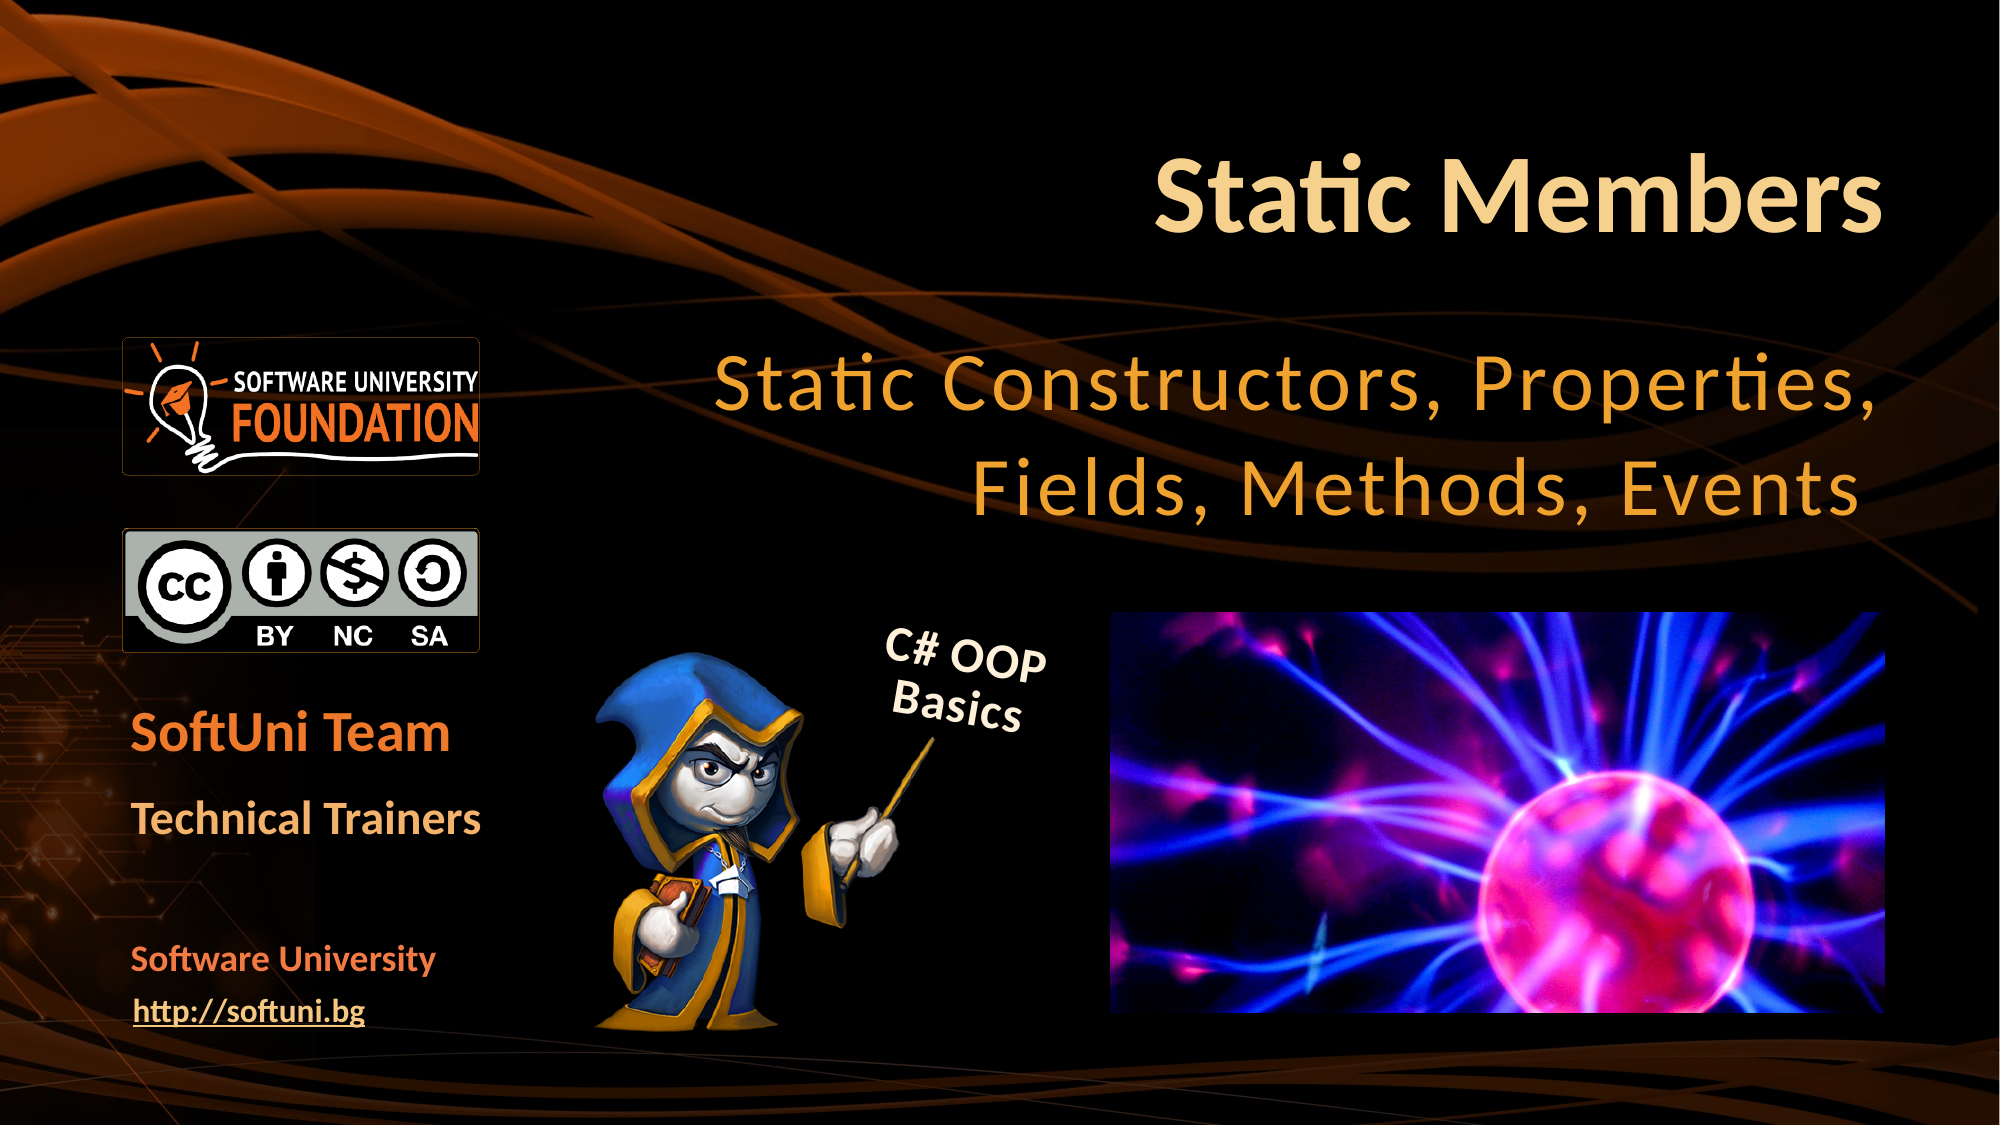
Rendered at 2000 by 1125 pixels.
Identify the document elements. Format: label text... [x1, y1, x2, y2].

list http://softuni.bg [126, 981, 587, 1036]
subtitle Static Constructors, Properties, Fields, Methods, Events [587, 322, 1885, 538]
list Software University [124, 925, 587, 985]
title Static Members [587, 75, 1885, 318]
picture [0, 0, 2000, 1125]
text_box C# OOP Basics [870, 609, 1067, 757]
list SoftUni Team [124, 683, 587, 770]
list Technical Trainers [124, 777, 587, 850]
